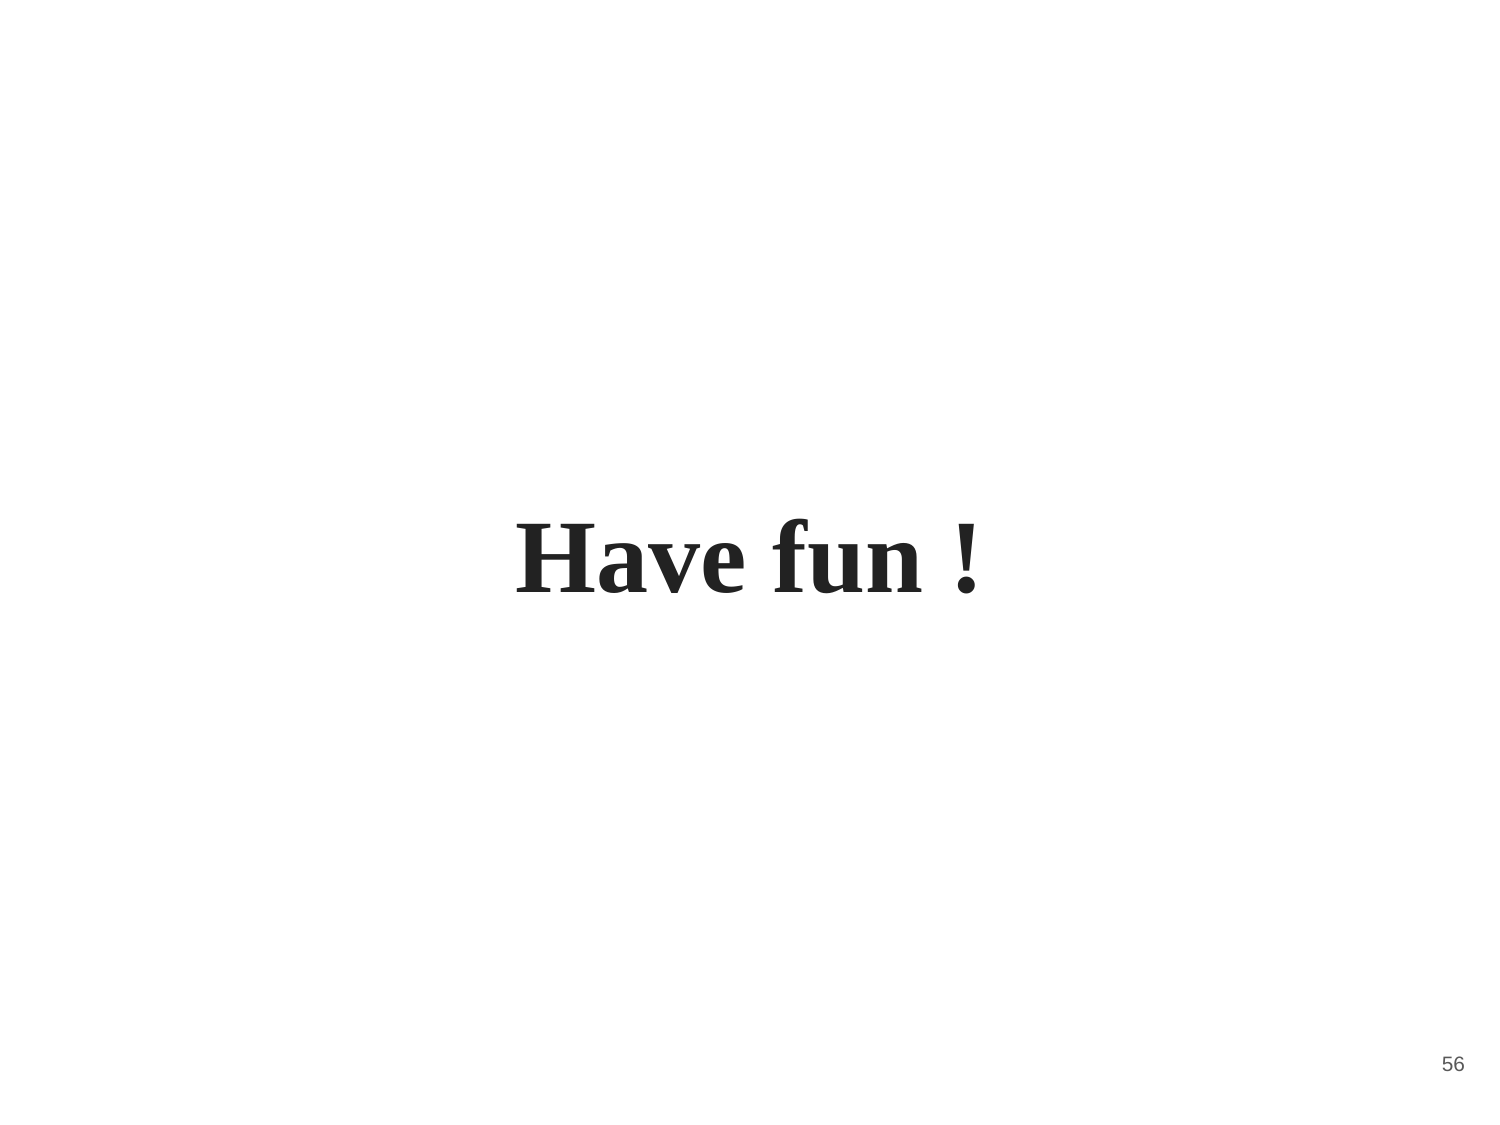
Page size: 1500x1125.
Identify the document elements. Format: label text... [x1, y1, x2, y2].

slide_number ‹#› [1389, 1019, 1480, 1106]
list Have fun ! [51, 188, 1449, 937]
